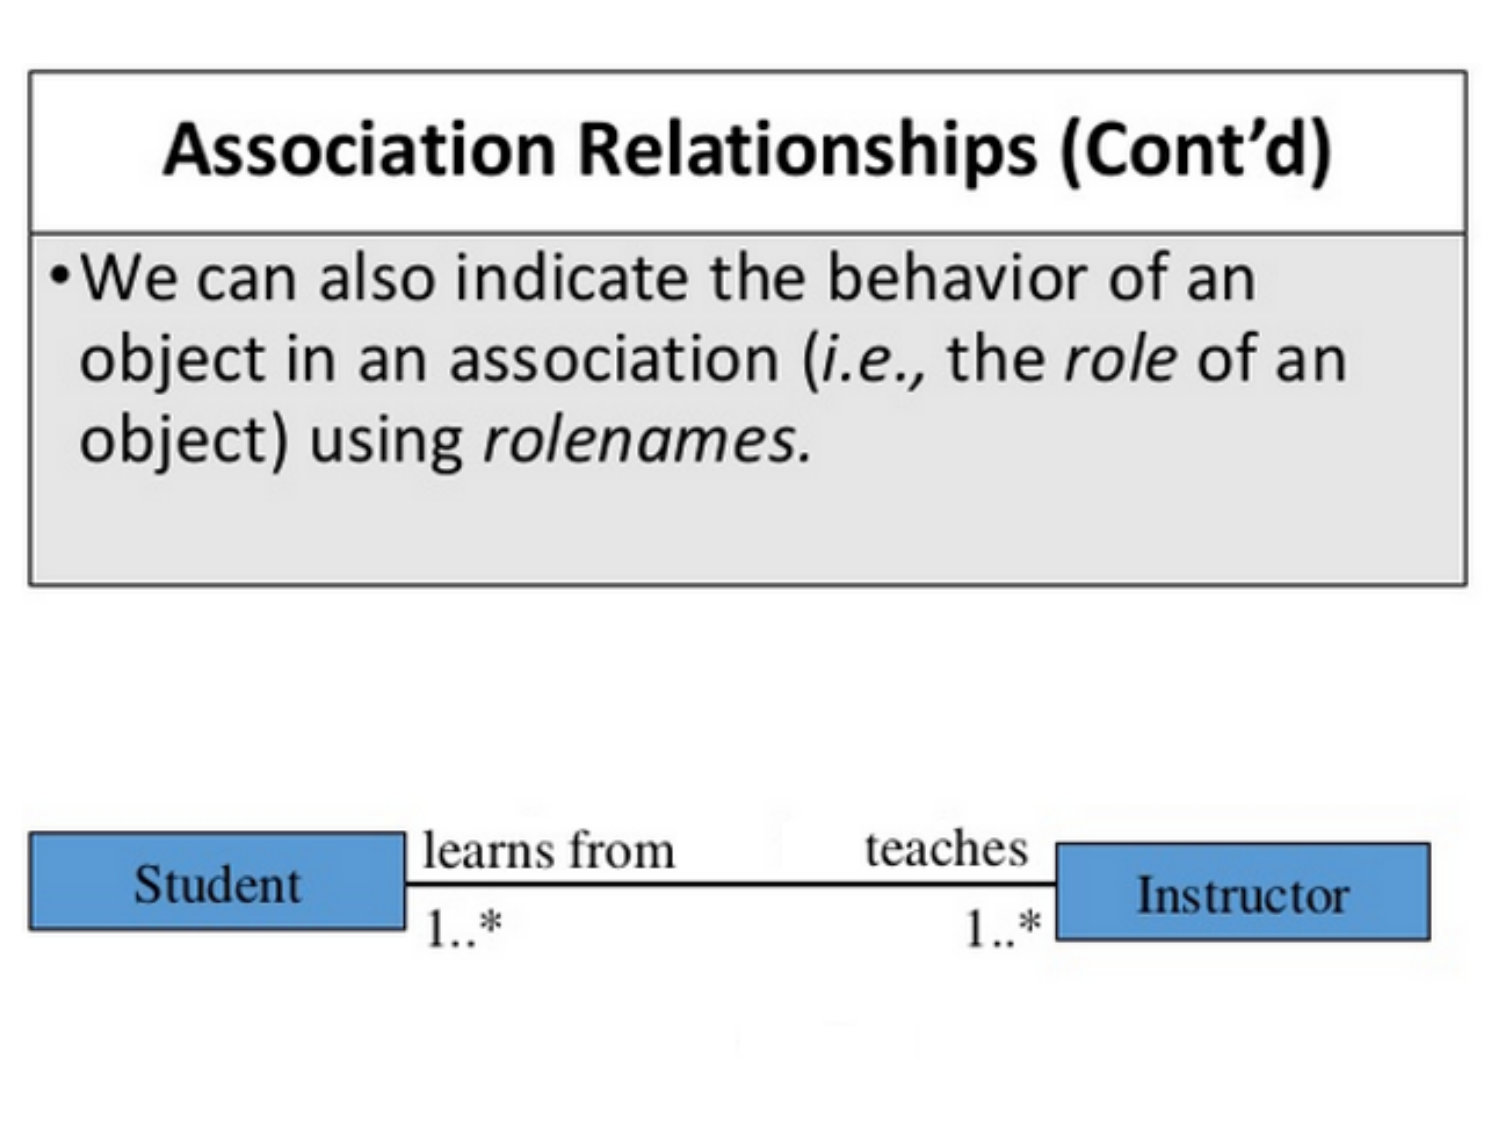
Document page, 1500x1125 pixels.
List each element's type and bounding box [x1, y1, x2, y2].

picture [21, 63, 1483, 1059]
